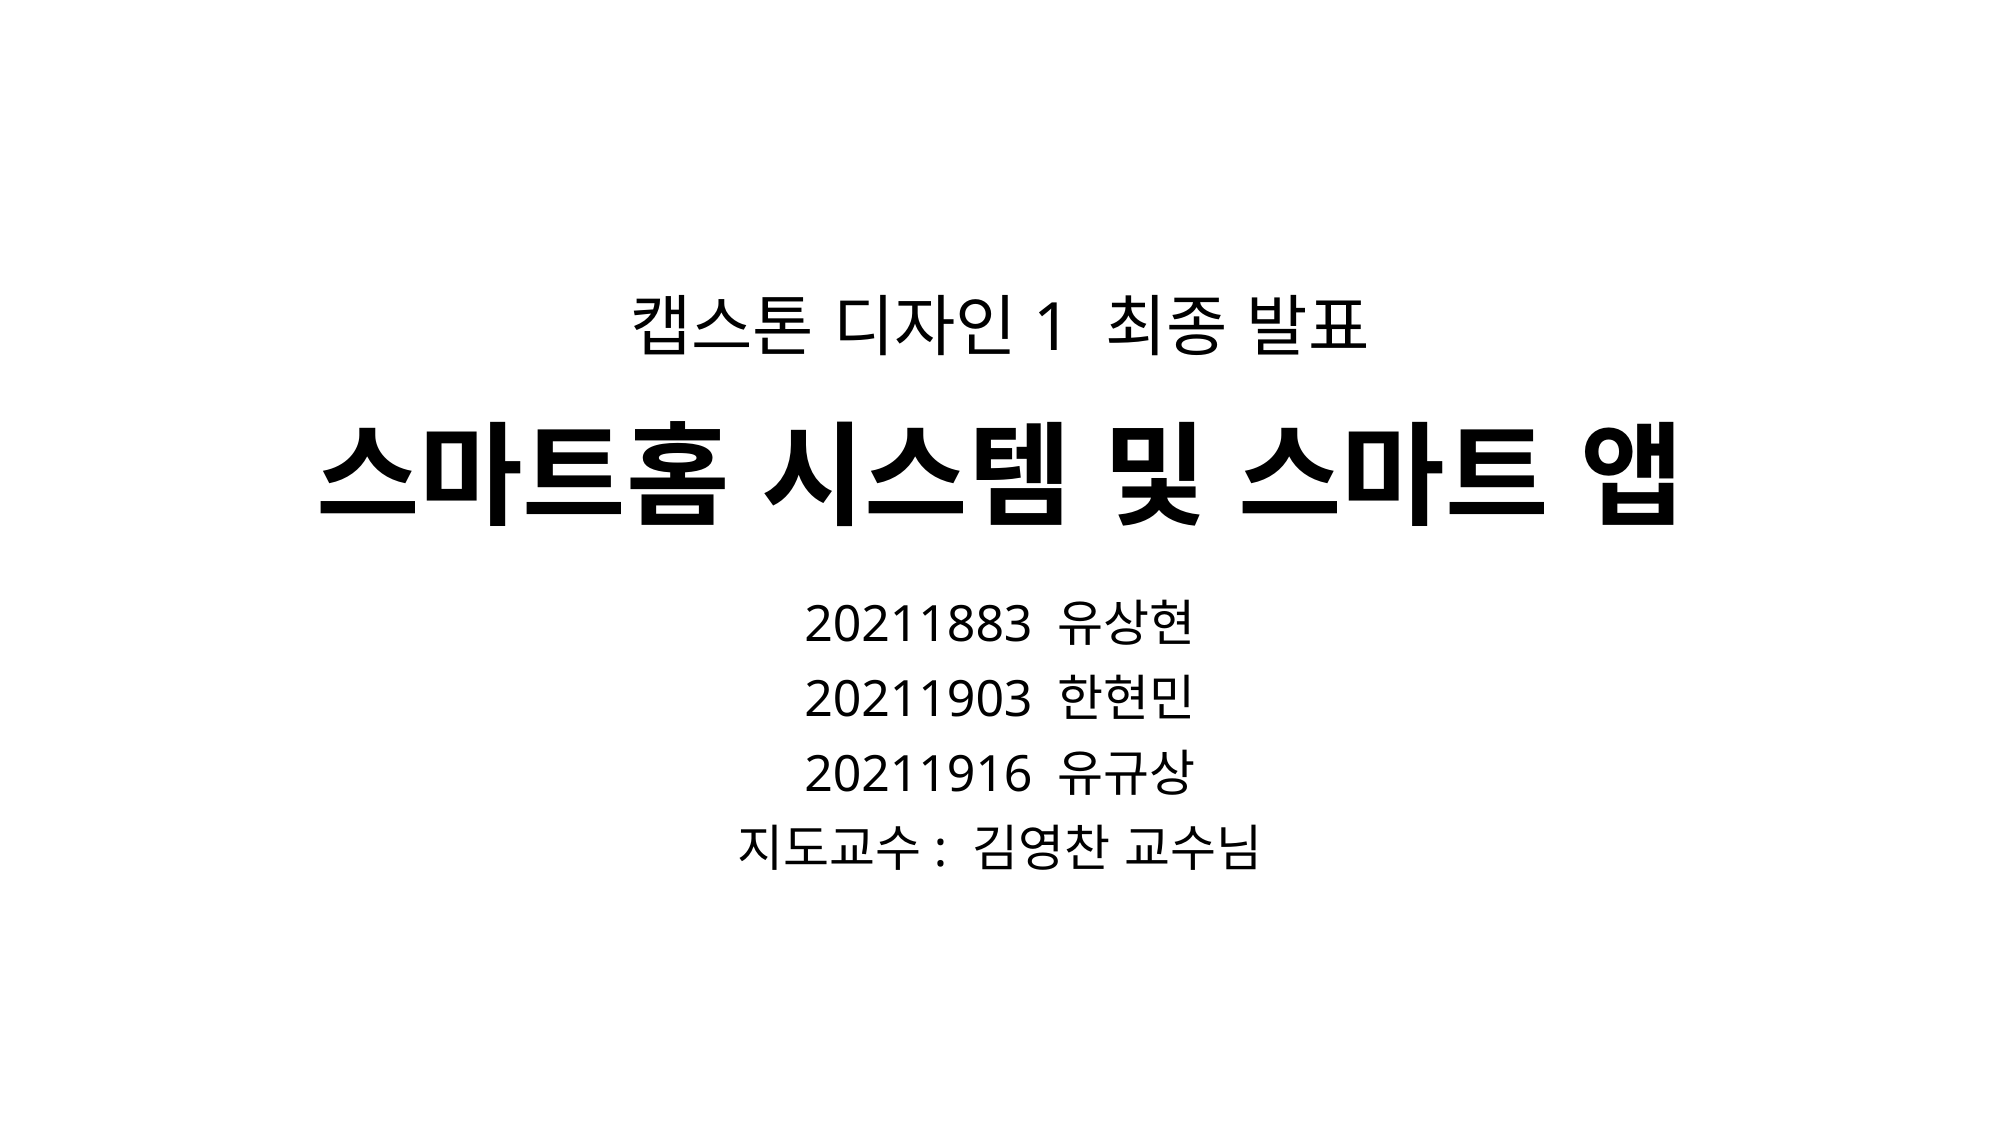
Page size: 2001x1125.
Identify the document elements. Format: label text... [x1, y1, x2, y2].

subtitle 20211883 유상현 20211903 한현민 20211916 유규상 지도교수: 김영찬 교수님 [249, 590, 1750, 941]
title 캡스톤 디자인1 최종 발표 [249, 184, 1750, 360]
text_box 스마트홈 시스템 및 스마트 앱 [166, 360, 1834, 549]
